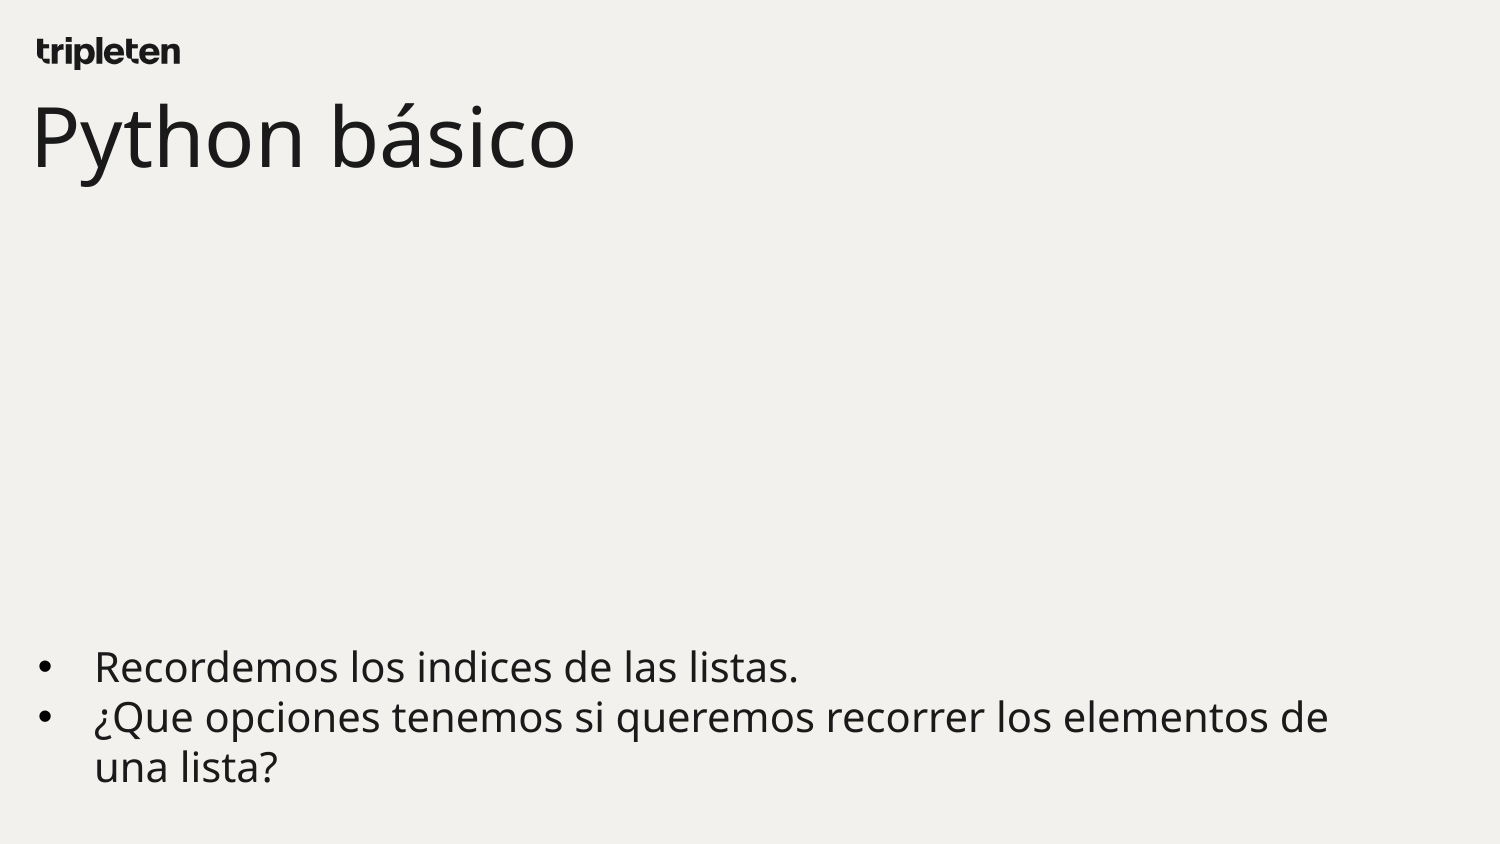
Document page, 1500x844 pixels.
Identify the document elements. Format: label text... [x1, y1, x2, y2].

subtitle Recordemos los indices de las listas. ¿Que opciones tenemos si queremos recorrer los elementos de una lista? [22, 377, 1421, 807]
picture [37, 37, 180, 70]
title Python básico [15, 69, 1414, 241]
